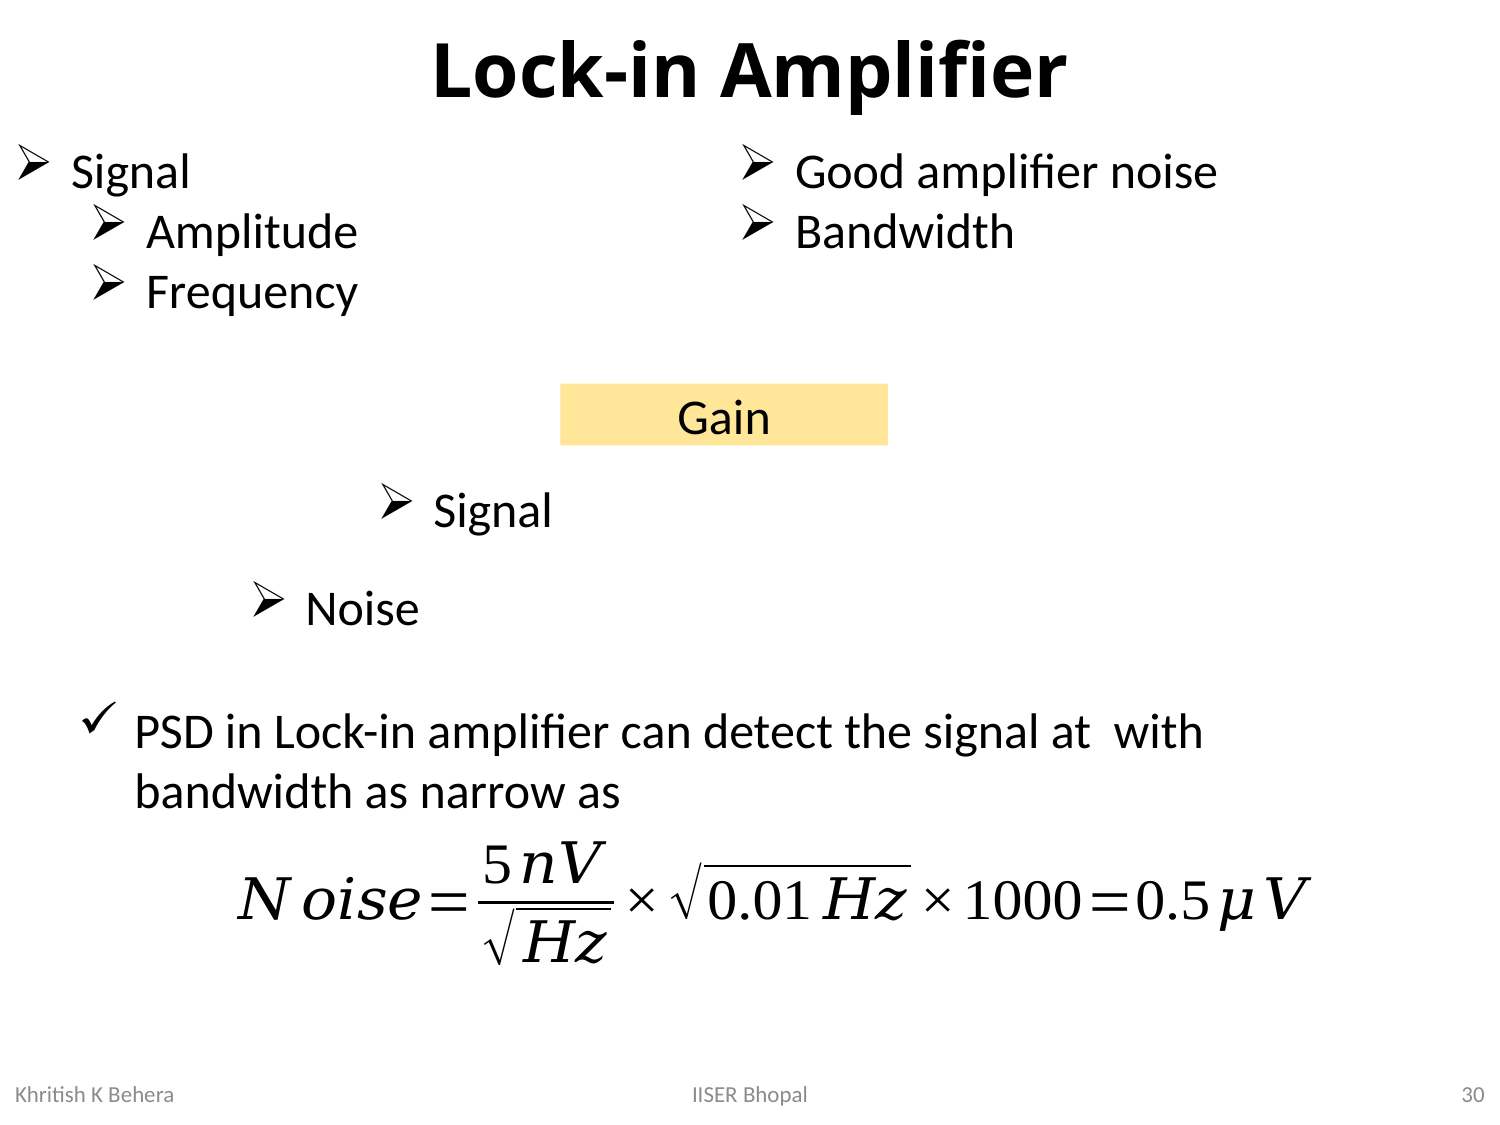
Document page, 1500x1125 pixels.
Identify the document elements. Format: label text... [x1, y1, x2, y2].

slide_number 30 [1162, 1063, 1500, 1124]
footer IISER Bhopal [496, 1063, 1004, 1124]
slide_number Khritish K Behera [0, 1063, 338, 1124]
title Lock-in Amplifier [0, 1, 1500, 146]
